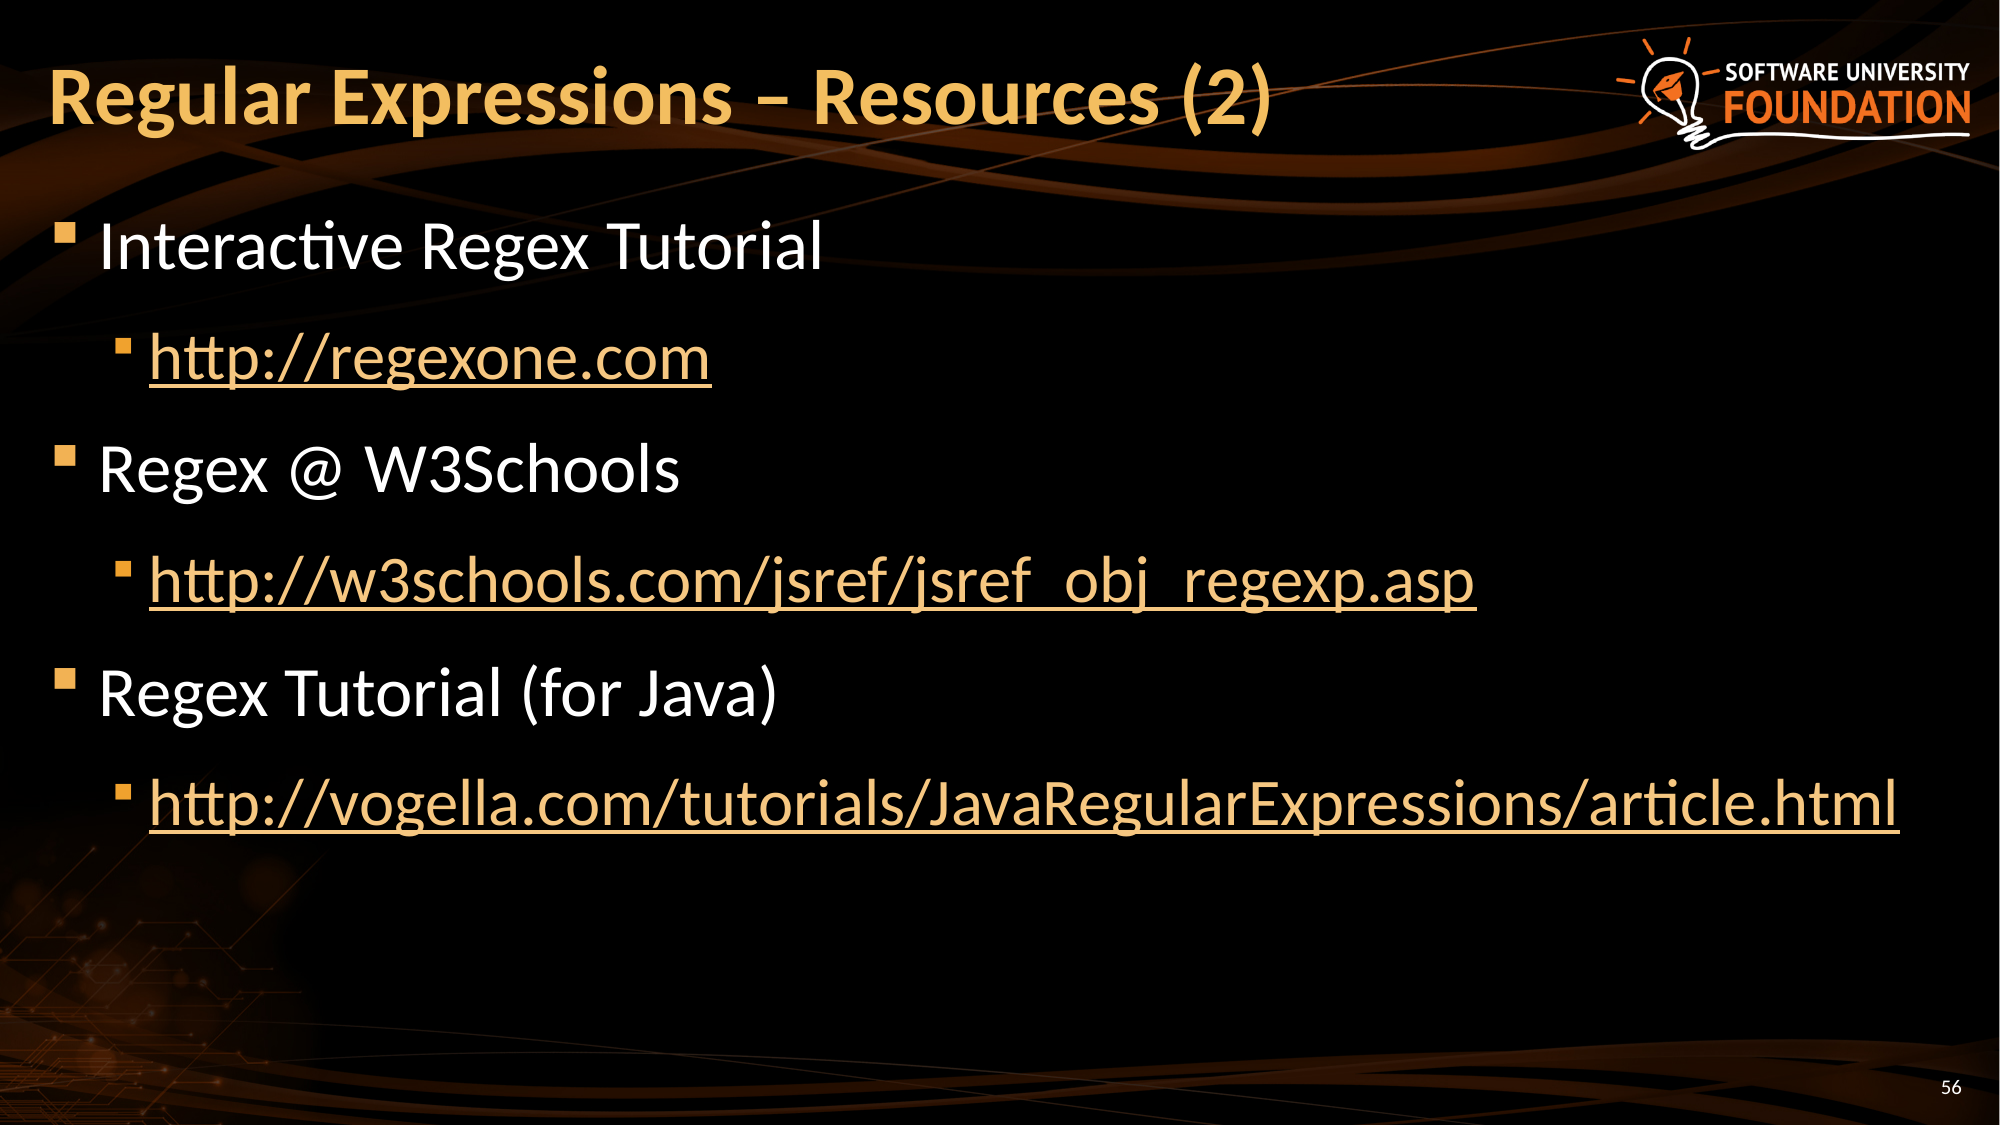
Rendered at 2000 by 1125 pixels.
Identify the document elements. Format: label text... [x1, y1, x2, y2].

list Interactive Regex Tutorial http://regexone.com Regex @ W3Schools http://w3schools.com/jsref/jsref_obj_regexp.asp Regex Tutorial (for Java) http://vogella.com/tutorials/JavaRegularExpressions/article.html [31, 188, 1968, 1103]
picture [0, 0, 2000, 1125]
title Regular Expressions – Resources (2) [30, 6, 1602, 189]
